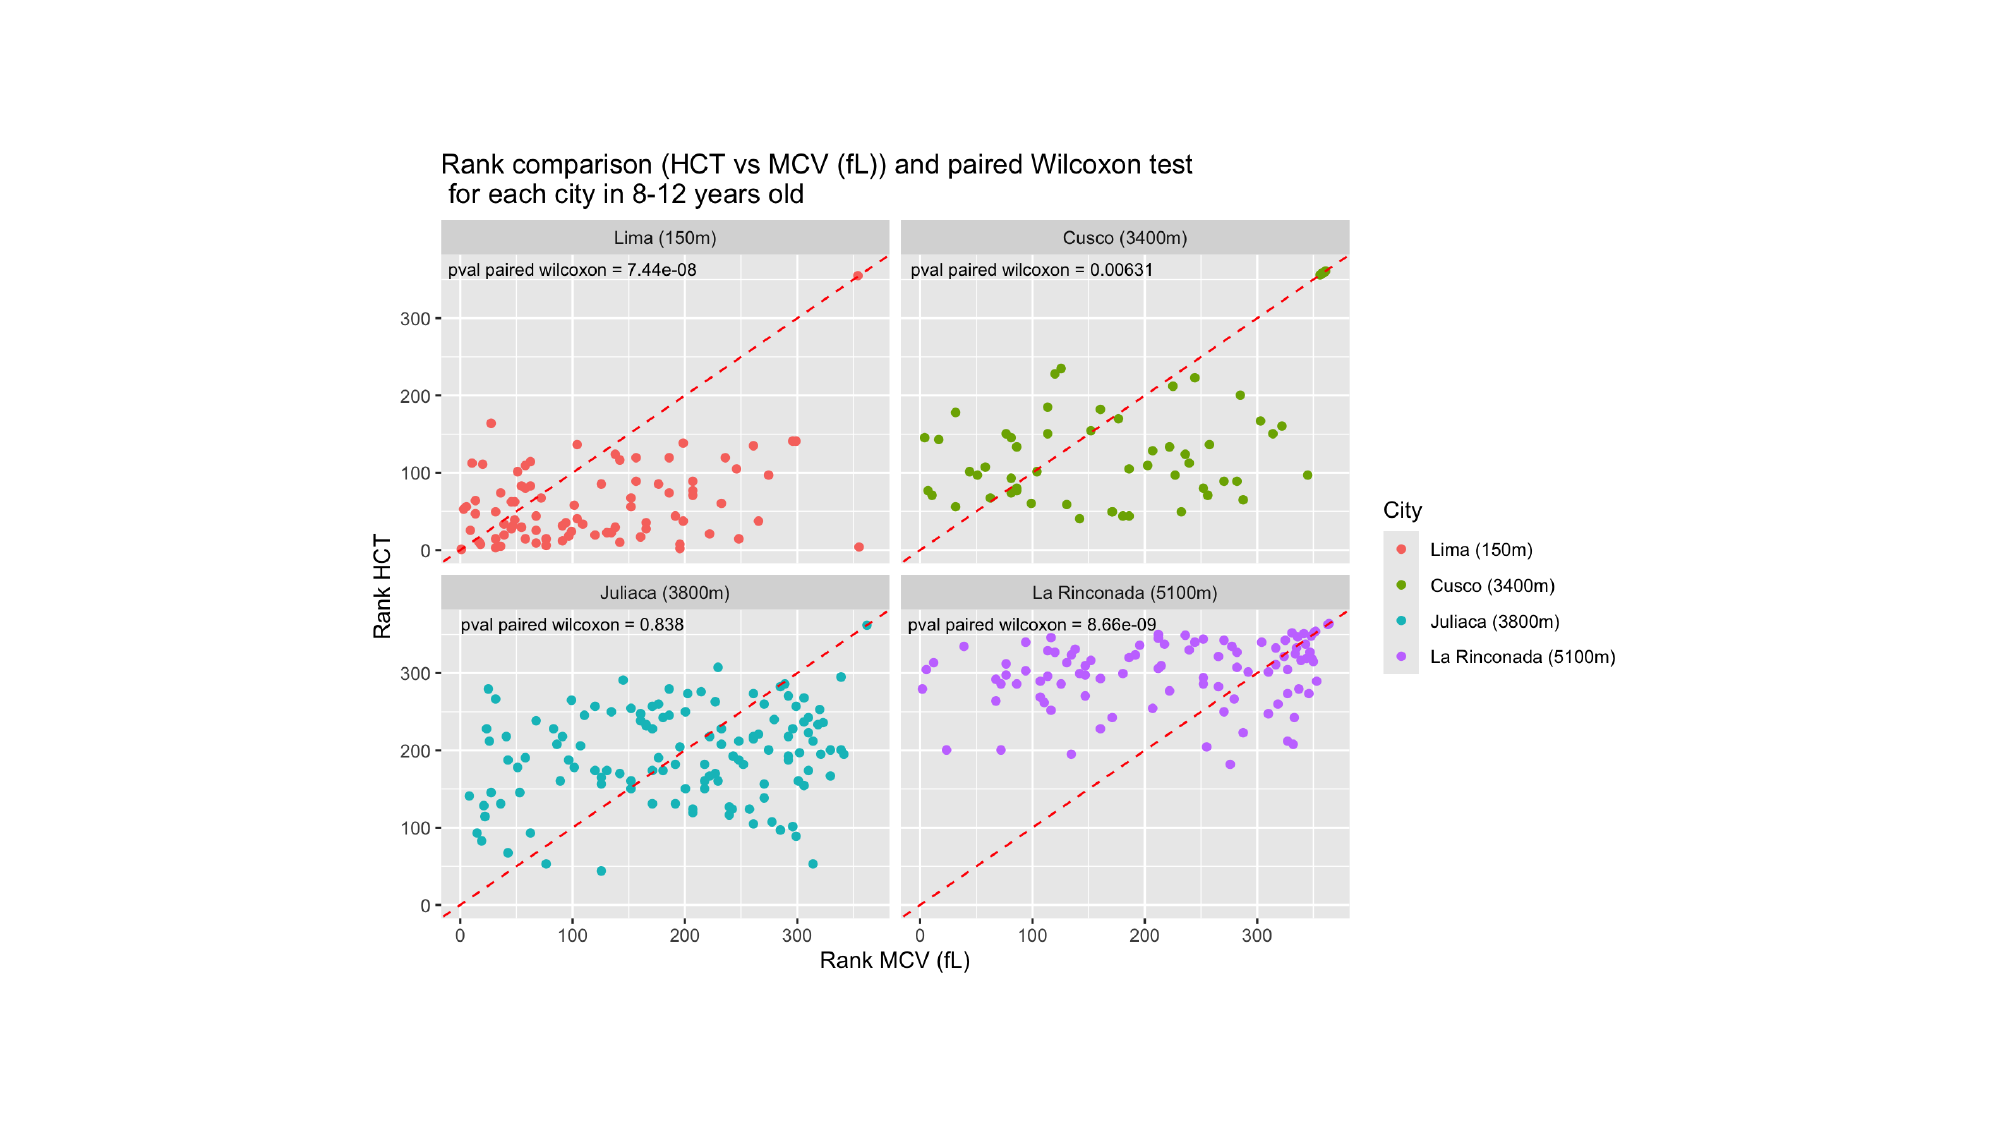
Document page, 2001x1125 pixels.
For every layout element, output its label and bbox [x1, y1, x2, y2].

picture [361, 141, 1638, 984]
